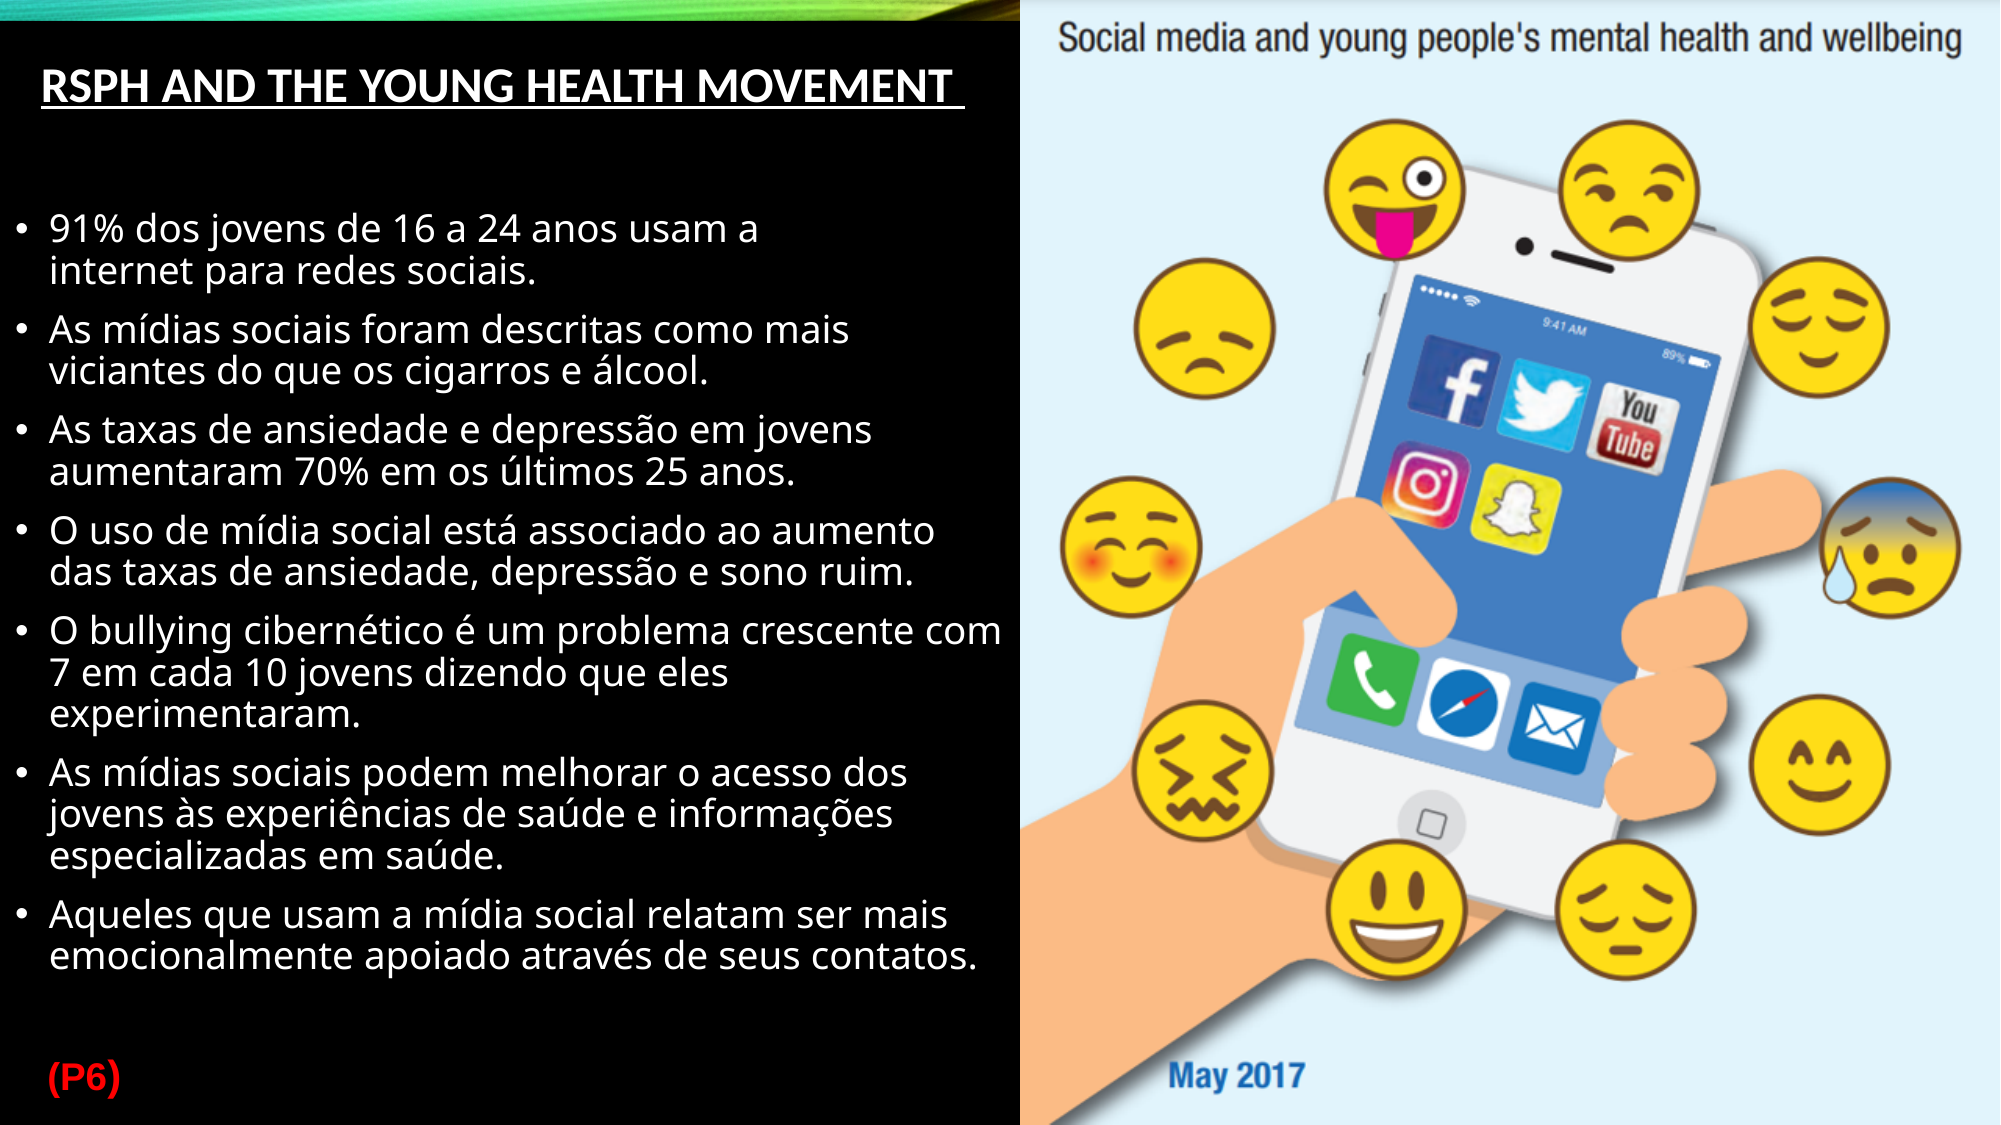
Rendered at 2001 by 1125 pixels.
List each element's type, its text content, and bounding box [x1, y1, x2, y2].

title RSPH and the Young Health Movement [0, 0, 980, 193]
picture [980, 0, 2000, 1125]
list 91% dos jovens de 16 a 24 anos usam a internet para redes sociais. As mídias sociais foram descritas como mais viciantes do que os cigarros e álcool. As taxas de ansiedade e depressão em jovens aumentaram 70% em os últimos 25 anos. O uso de mídia social está associado ao aumento das taxas de ansiedade, depressão e sono ruim. O bullying cibernético é um problema crescente com 7 em cada 10 jovens dizendo que eles experimentaram. As mídias sociais podem melhorar o acesso dos jovens às experiências de saúde e informações especializadas em saúde. Aqueles que usam a mídia social relatam ser mais emocionalmente apoiado através de seus contatos. (P6) [0, 20, 1019, 1125]
